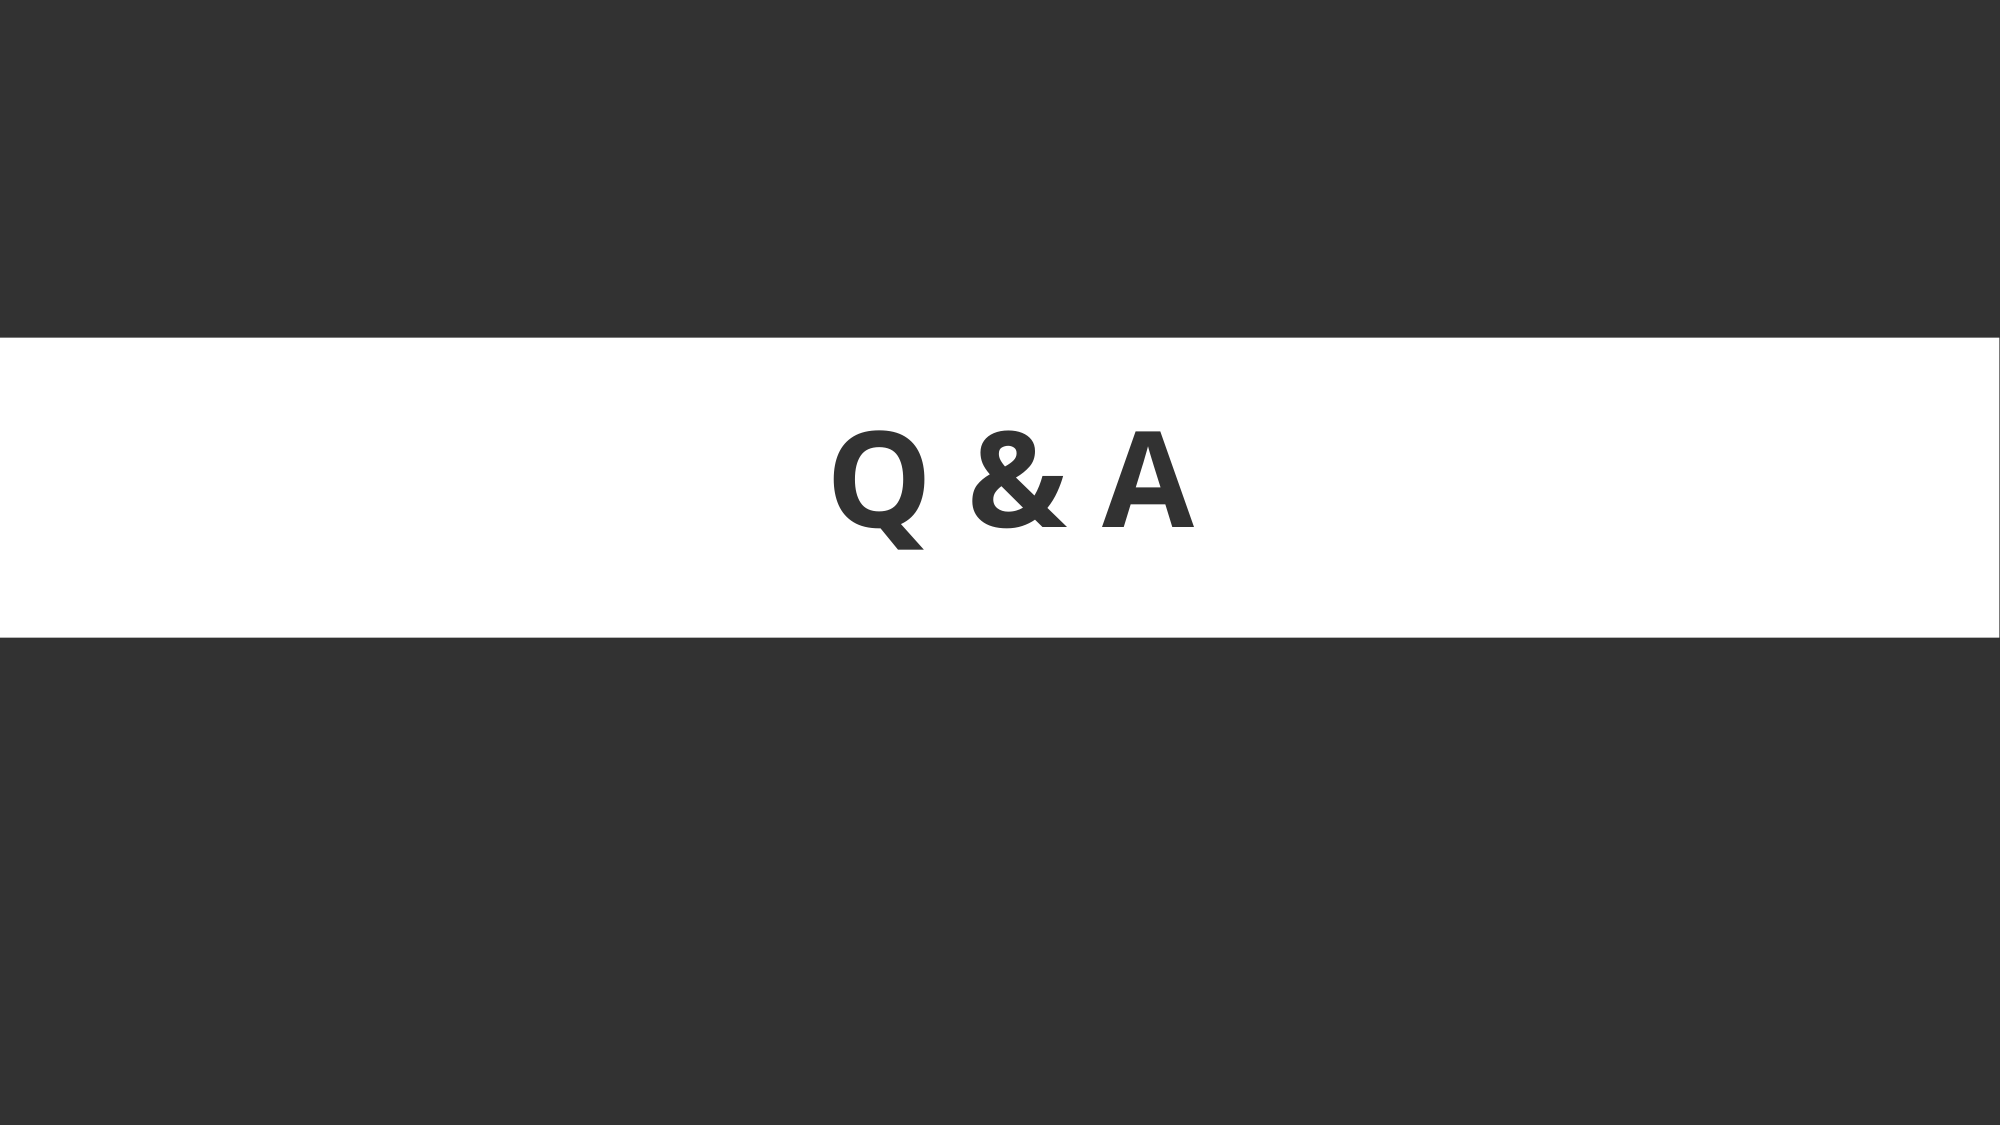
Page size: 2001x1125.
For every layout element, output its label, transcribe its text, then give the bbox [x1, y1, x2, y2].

title Q & A [42, 350, 1979, 628]
